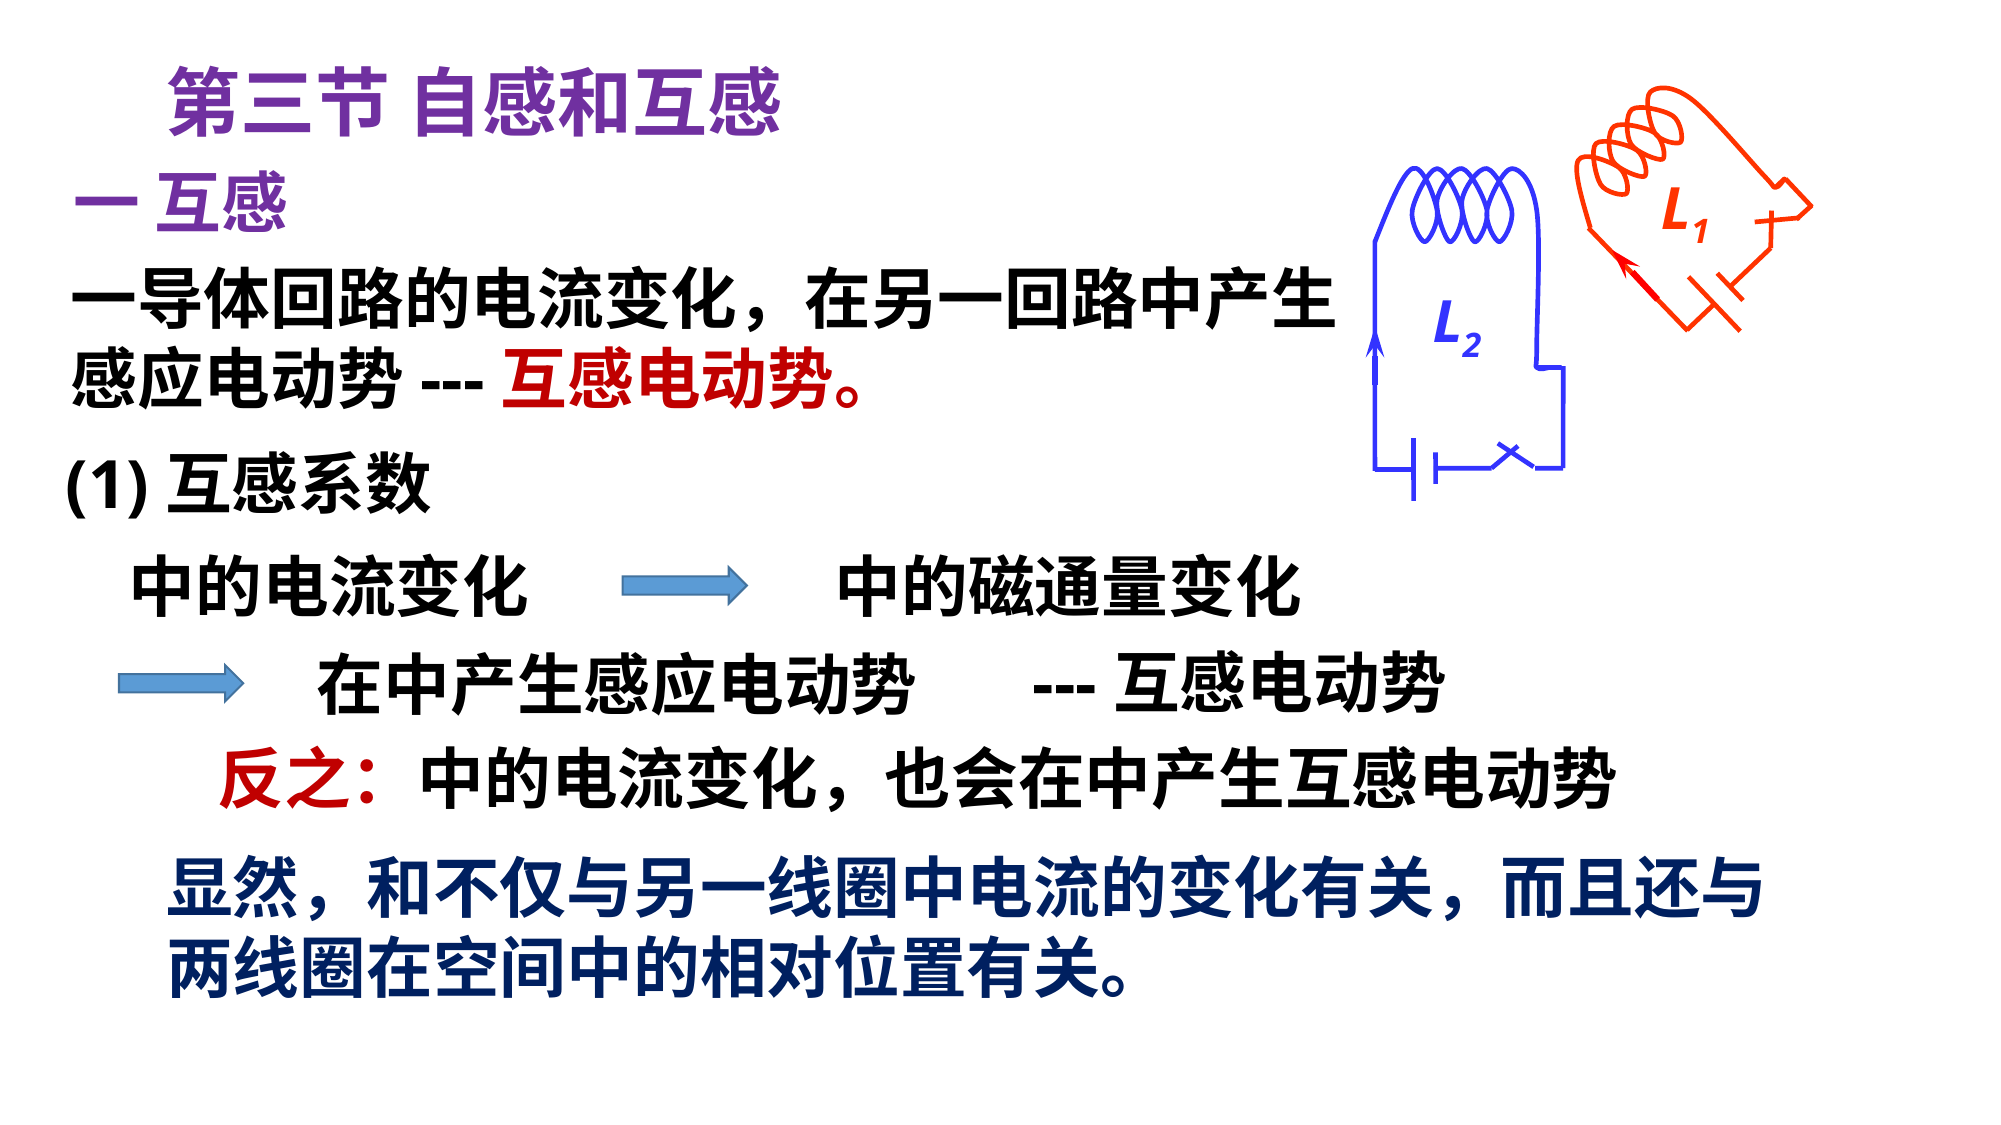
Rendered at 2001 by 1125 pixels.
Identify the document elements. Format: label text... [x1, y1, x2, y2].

text_box 一导体回路的电流变化，在另一回路中产生 感应电动势---互感电动势。 [55, 249, 1354, 425]
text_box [1611, 249, 1658, 300]
text_box (1)互感系数 [50, 434, 447, 529]
text_box 第三节 自感和互感 [151, 47, 798, 153]
text_box [621, 564, 749, 607]
text_box [117, 662, 245, 704]
text_box 一 互感 [58, 153, 304, 249]
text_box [1374, 100, 1812, 501]
